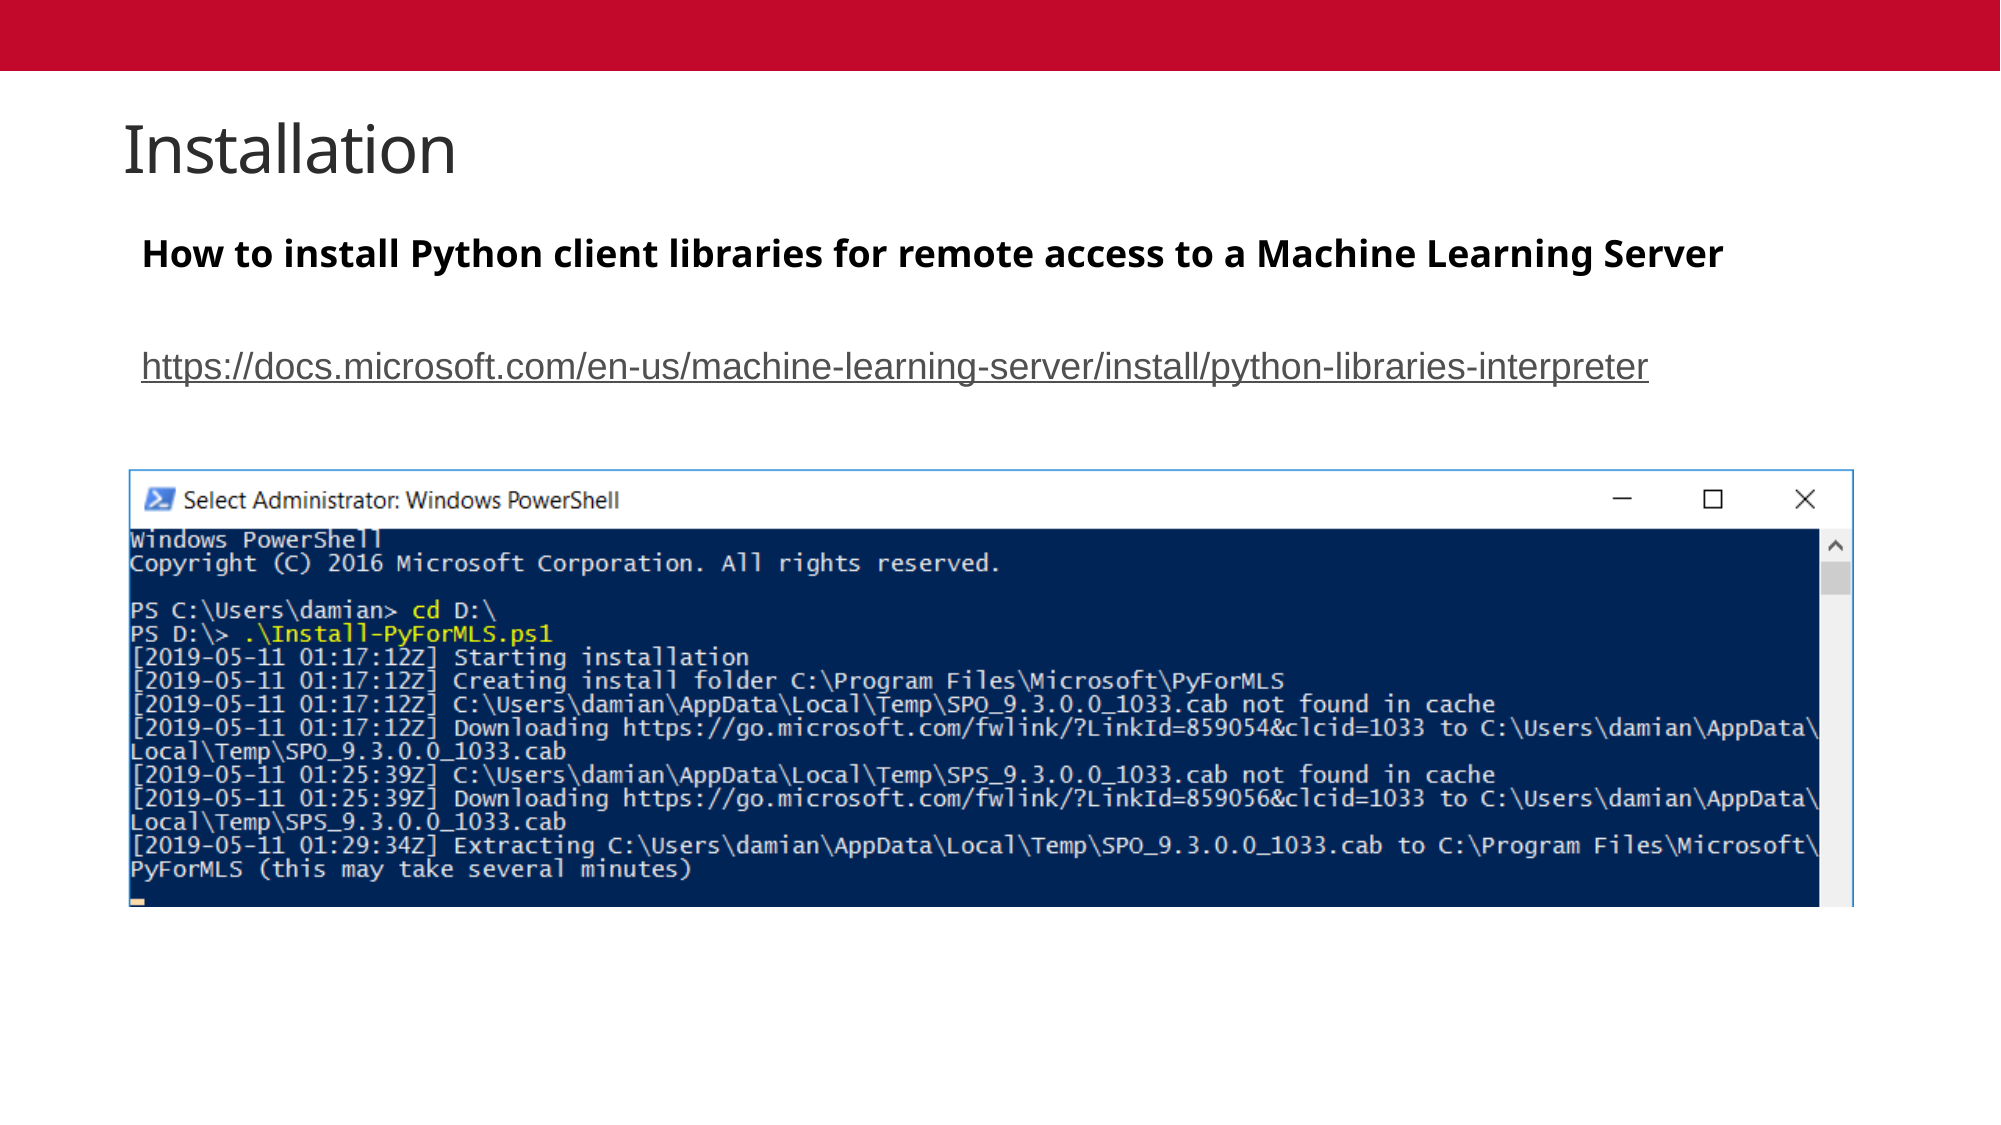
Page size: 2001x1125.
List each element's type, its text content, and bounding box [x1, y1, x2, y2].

text_box [99, 245, 1804, 1094]
picture [126, 468, 1854, 907]
text_box https://docs.microsoft.com/en-us/machine-learning-server/install/python-libraries-interpreter [126, 334, 1771, 395]
text_box [0, 0, 2000, 72]
title Installation [99, 100, 1881, 246]
text_box How to install Python client libraries for remote access to a Machine Learning Server [126, 222, 1831, 283]
